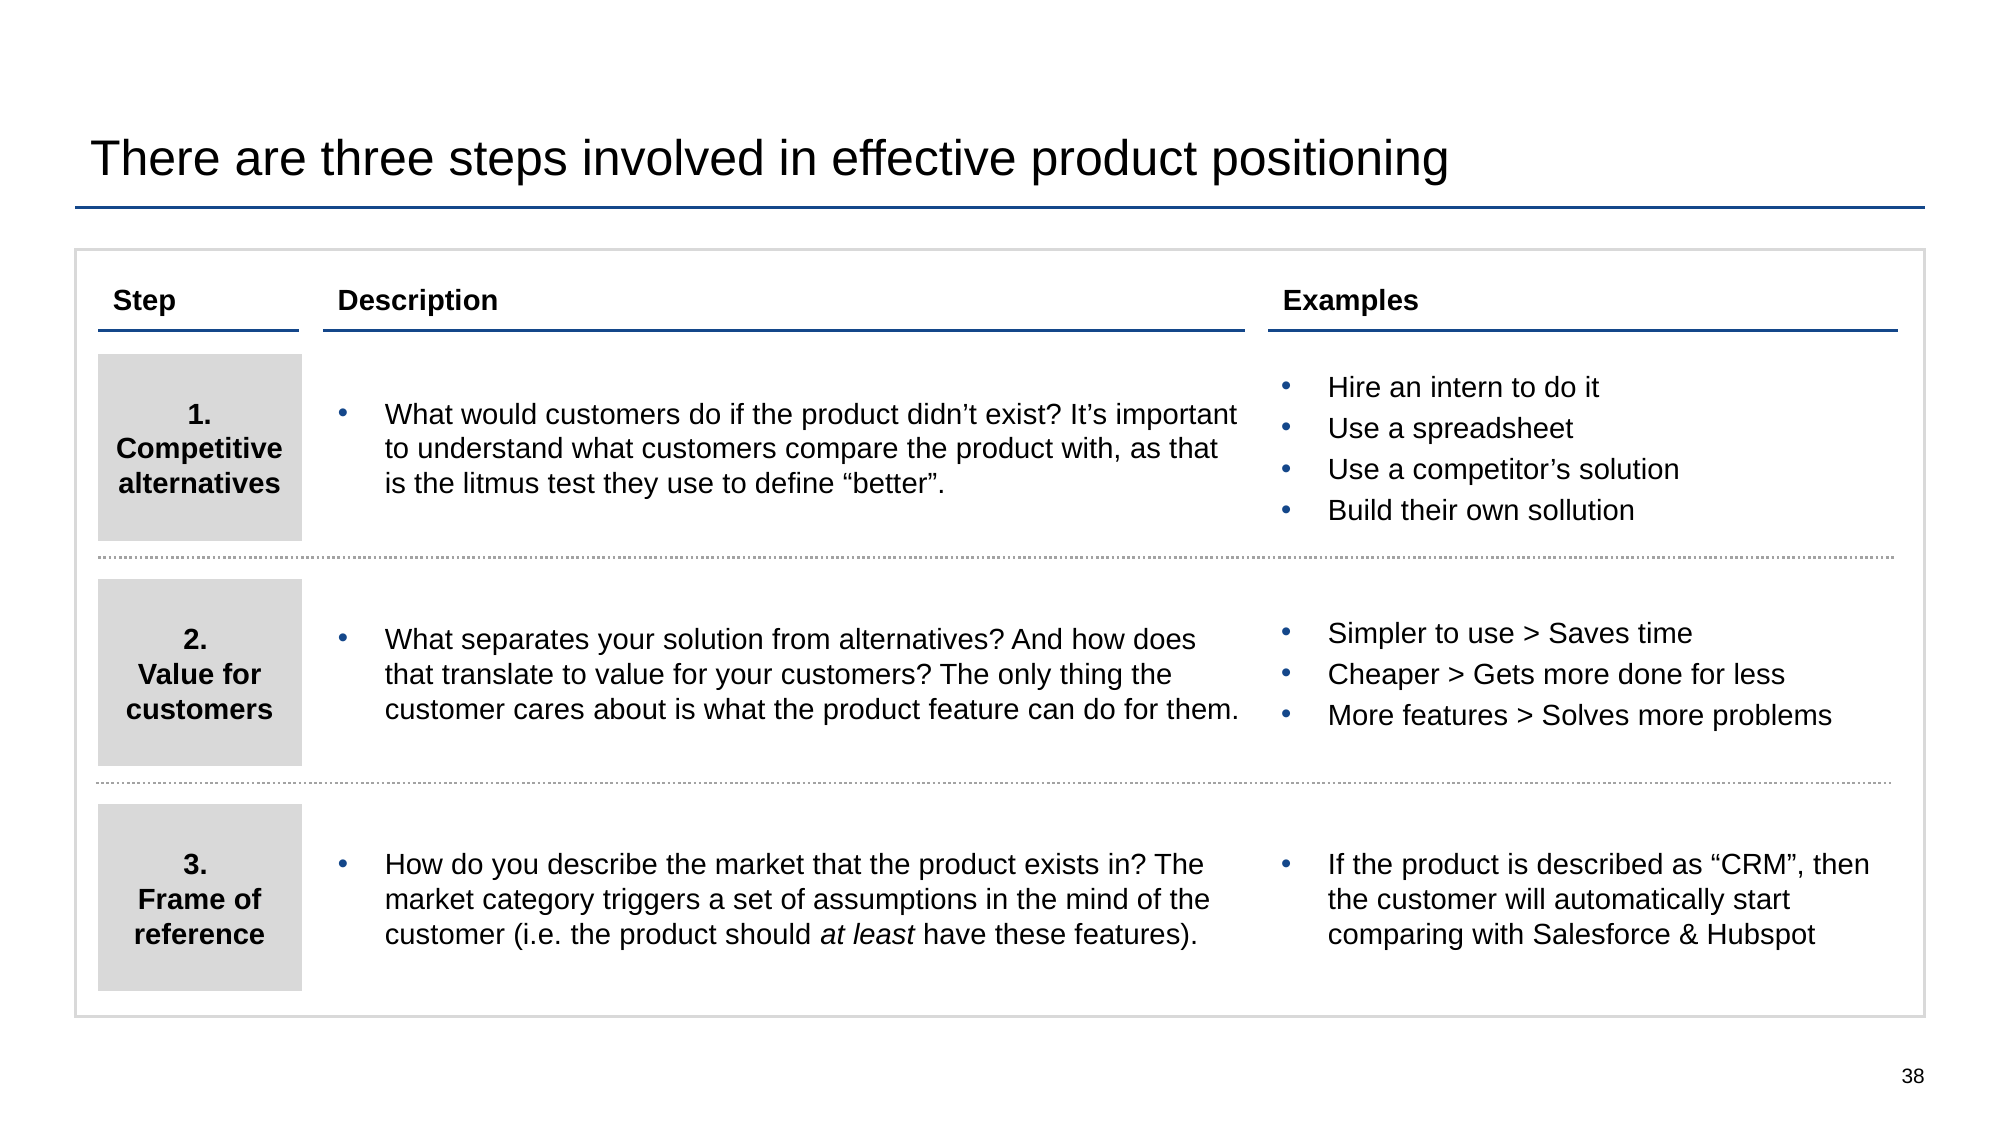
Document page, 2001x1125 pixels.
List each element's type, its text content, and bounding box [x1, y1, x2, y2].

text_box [1268, 266, 1901, 331]
text_box 1. Competitive alternatives [98, 354, 301, 540]
text_box [74, 248, 1926, 1017]
text_box If the product is described as “CRM”, then the customer will automatically start comparing with Salesforce & Hubspot [1265, 805, 1898, 991]
text_box How do you describe the market that the product exists in? The market category triggers a set of assumptions in the mind of the customer (i.e. the product should at least have these features). [322, 805, 1247, 991]
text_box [322, 266, 1248, 331]
text_box What would customers do if the product didn’t exist? It’s important to understand what customers compare the product with, as that is the litmus test they use to define “better”. [322, 354, 1247, 540]
text_box Hire an intern to do it Use a spreadsheet Use a competitor’s solution Build their own sollution [1265, 354, 1898, 540]
text_box 3. Frame of reference [98, 805, 301, 991]
text_box What separates your solution from alternatives? And how does that translate to value for your customers? The only thing the customer cares about is what the product feature can do for them. [322, 580, 1247, 766]
text_box 2. Value for customers [98, 580, 301, 766]
text_box Simpler to use > Saves time Cheaper > Gets more done for less More features > Solves more problems [1265, 580, 1898, 766]
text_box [98, 266, 300, 331]
title There are three steps involved in effective product positioning [75, 59, 1925, 194]
